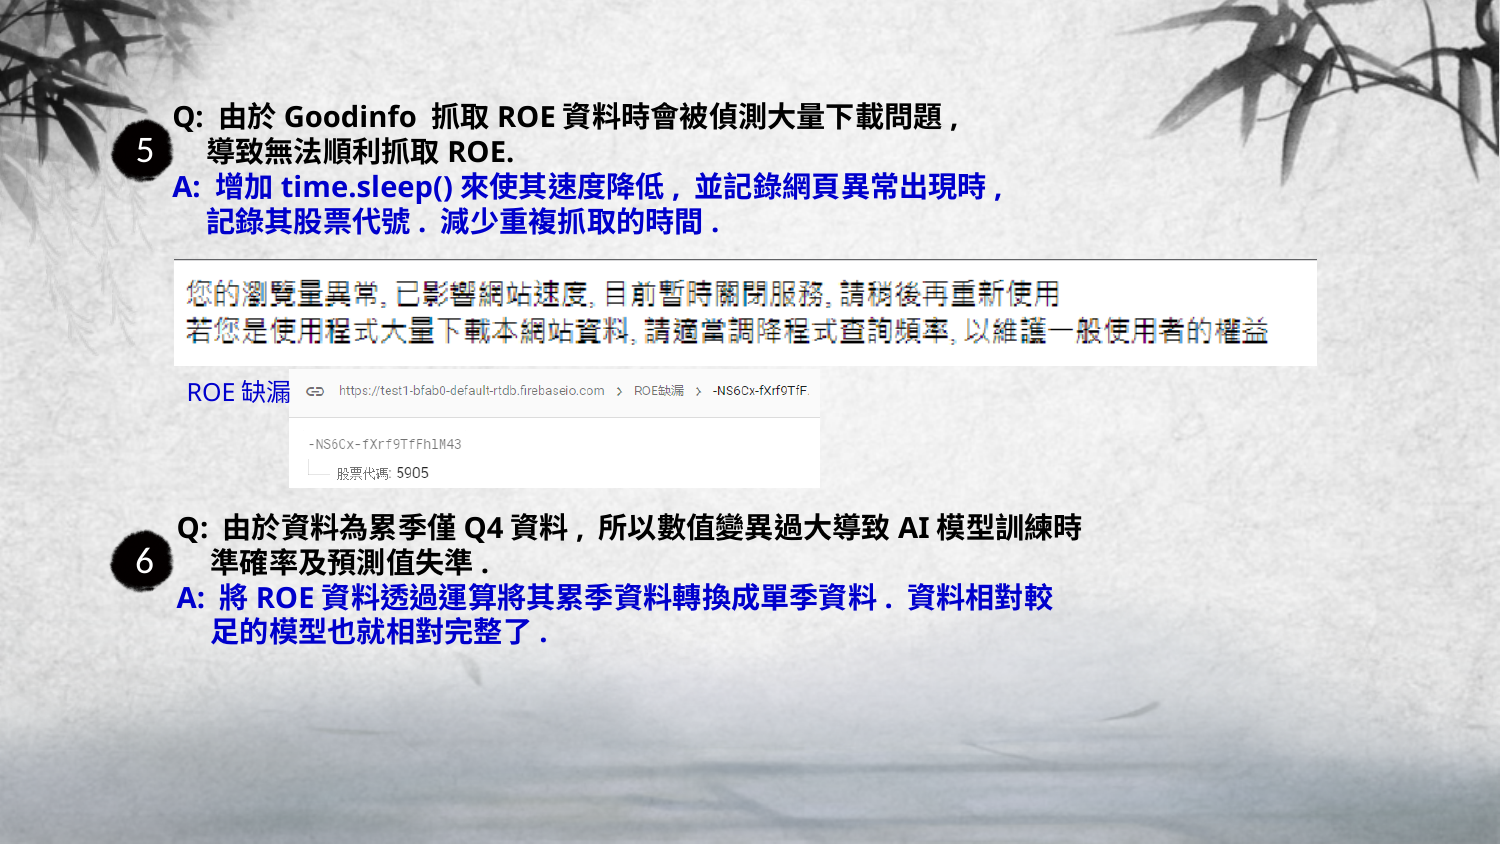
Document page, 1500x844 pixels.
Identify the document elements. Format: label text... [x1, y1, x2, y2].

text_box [108, 501, 1091, 657]
text_box ROE缺漏 [171, 371, 283, 415]
picture [0, 0, 1500, 844]
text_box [108, 90, 996, 246]
